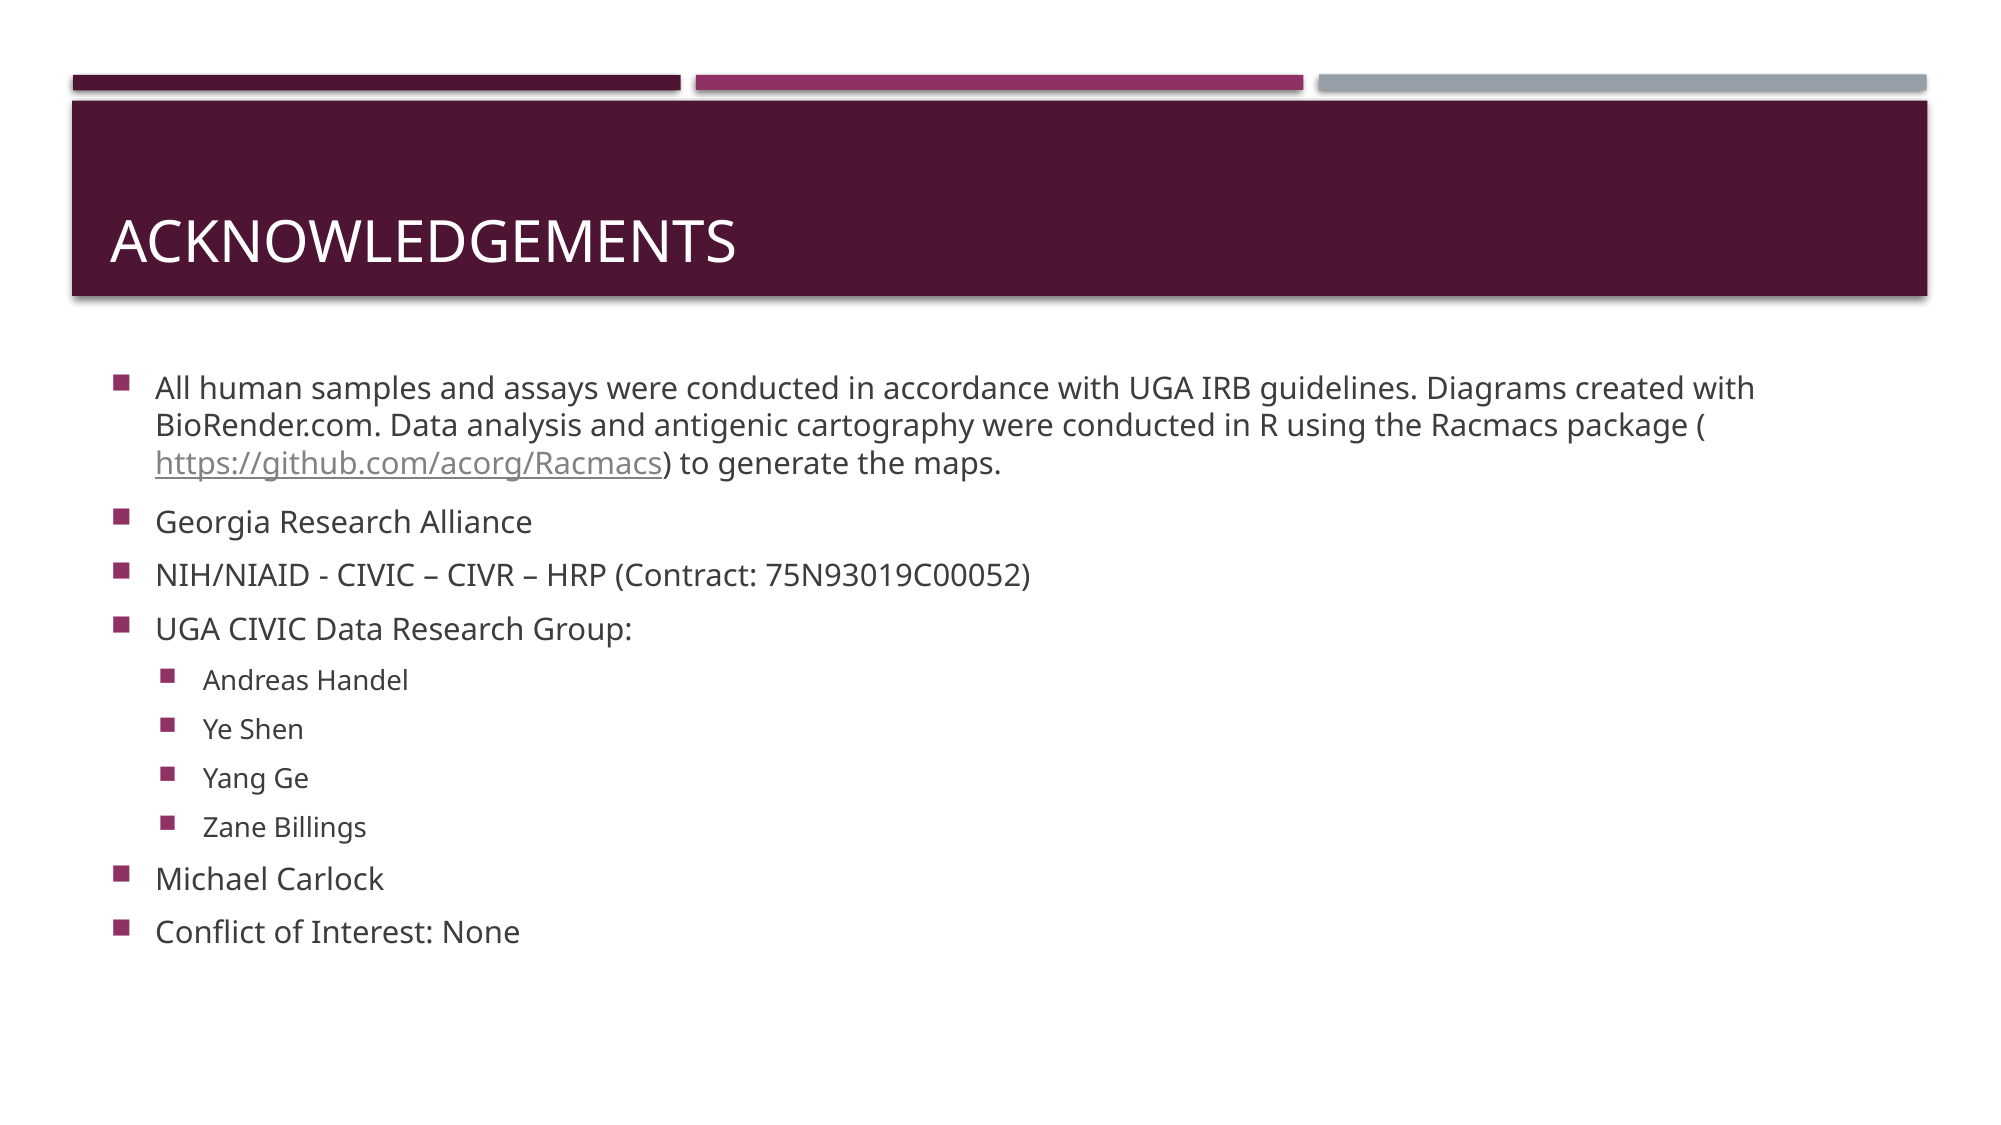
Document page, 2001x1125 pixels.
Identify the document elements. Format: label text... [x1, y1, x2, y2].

list All human samples and assays were conducted in accordance with UGA IRB guidelines. Diagrams created with BioRender.com. Data analysis and antigenic cartography were conducted in R using the Racmacs package (https://github.com/acorg/Racmacs) to generate the maps. Georgia Research Alliance NIH/NIAID - CIVIC – CIVR – HRP (Contract: 75N93019C00052) UGA CIVIC Data Research Group: Andreas Handel Ye Shen Yang Ge Zane Billings Michael Carlock Conflict of Interest: None [95, 357, 1905, 962]
title Acknowledgements [95, 115, 1905, 282]
